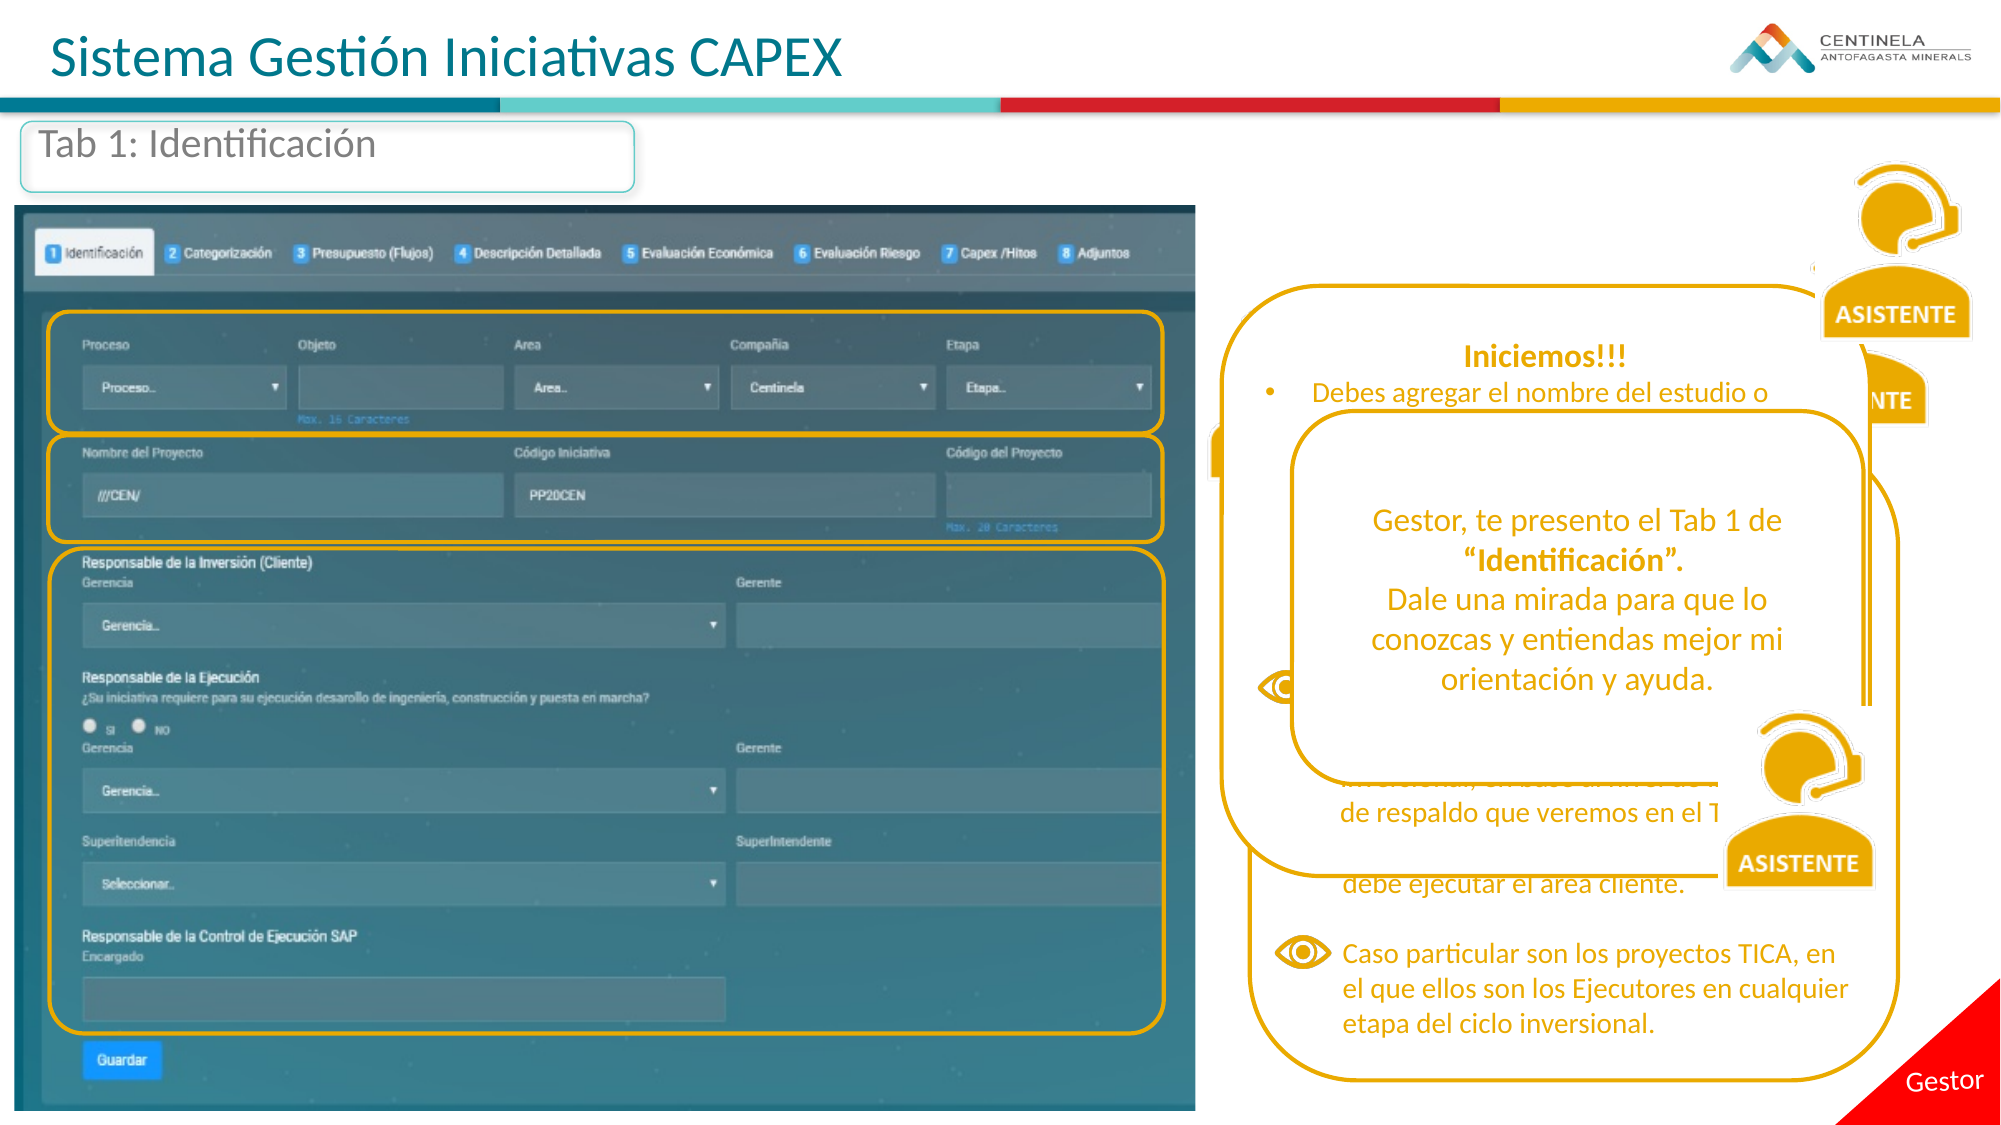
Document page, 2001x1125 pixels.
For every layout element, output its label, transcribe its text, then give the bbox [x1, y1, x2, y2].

picture [13, 204, 1196, 1111]
text_box Tab 1: Identificación [0, 33, 711, 224]
text_box [18, 119, 637, 195]
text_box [49, 887, 1899, 1081]
text_box Sistema Gestión Iniciativas CAPEX [36, 10, 858, 96]
picture [1705, 5, 1995, 91]
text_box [47, 156, 1978, 877]
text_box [1291, 410, 1881, 894]
